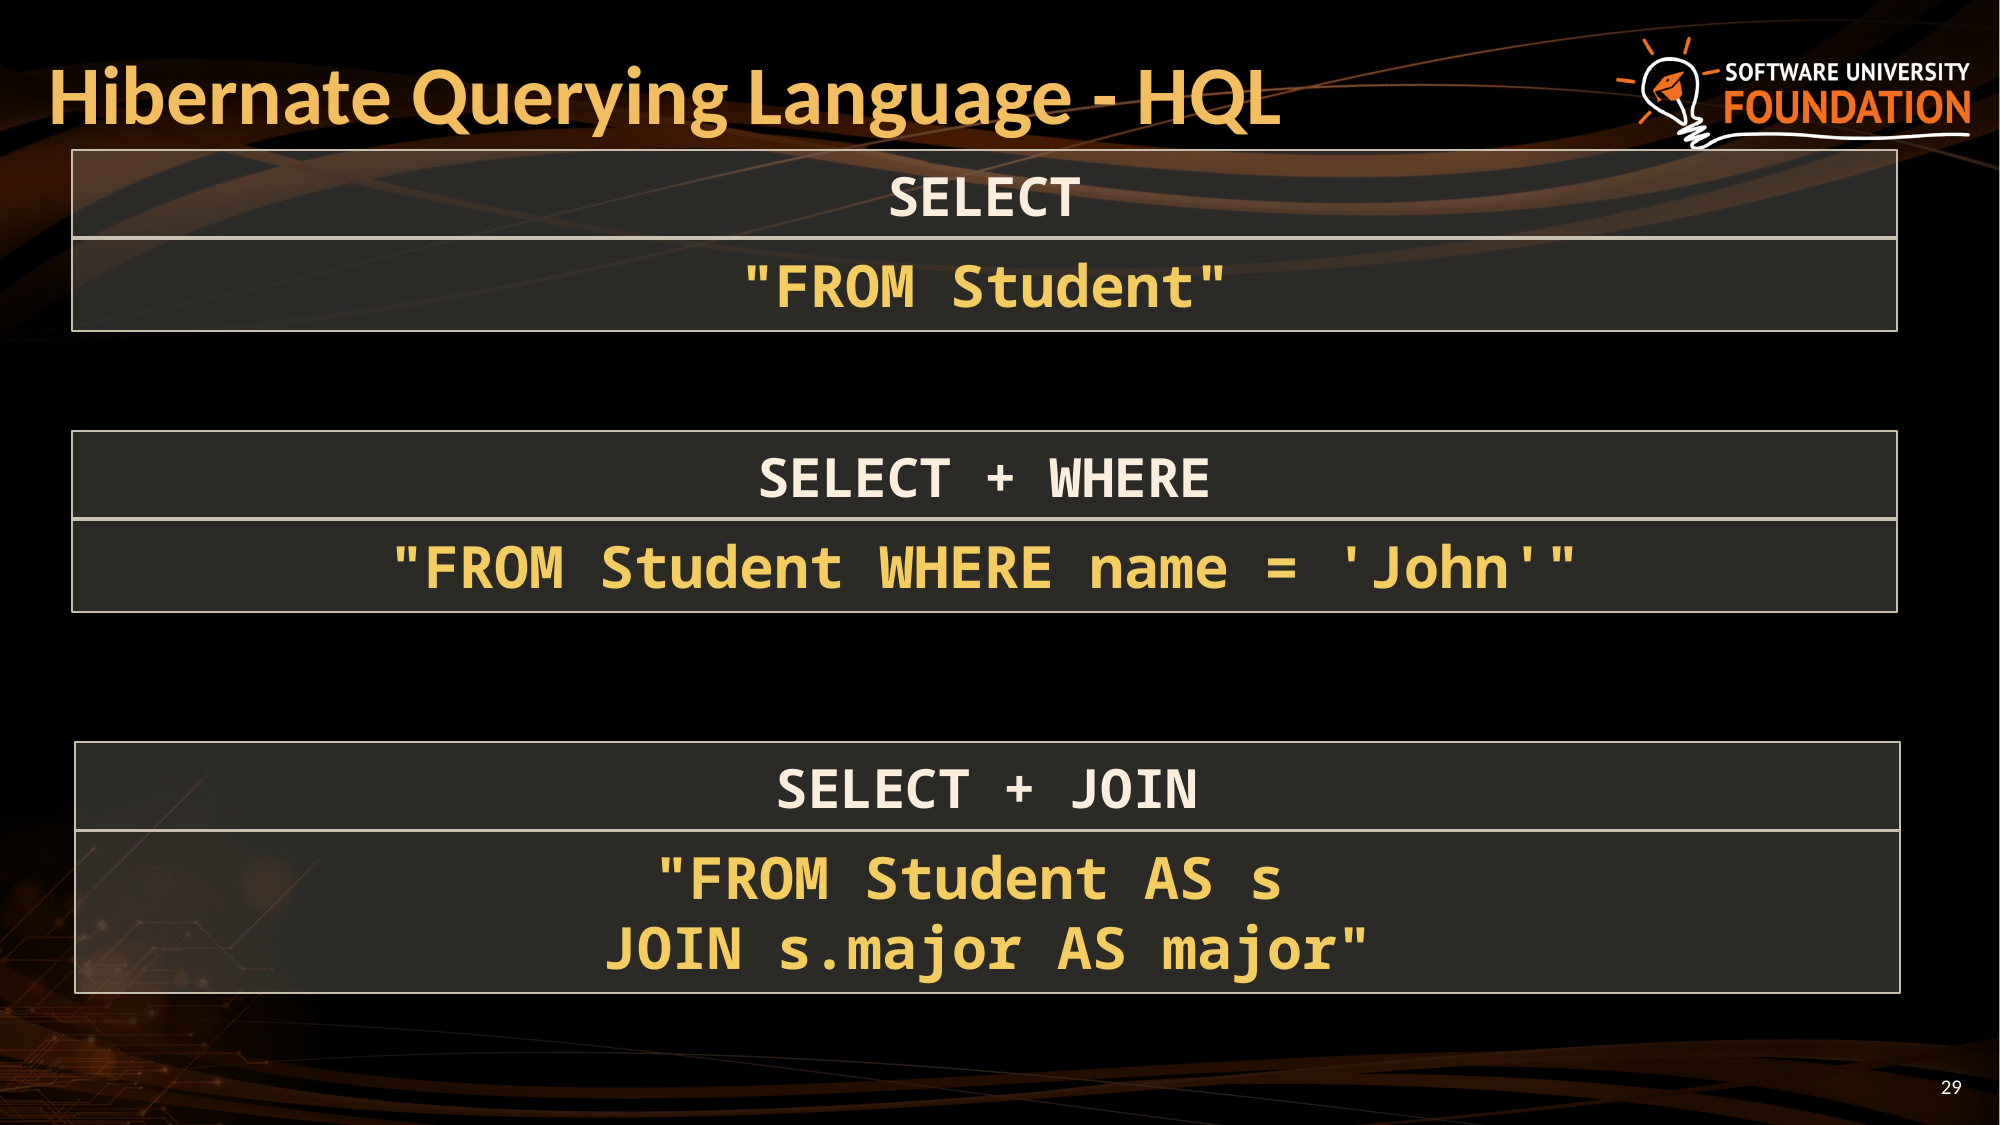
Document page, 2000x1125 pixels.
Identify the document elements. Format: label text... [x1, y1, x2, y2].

text_box SELECT [72, 150, 1898, 239]
title Hibernate Querying Language - HQL [30, 6, 1602, 189]
text_box "FROM Student AS s JOIN s.major AS major" [74, 831, 1900, 994]
text_box SELECT + WHERE [72, 431, 1898, 520]
picture [0, 0, 2000, 1125]
text_box "FROM Student" [72, 239, 1898, 332]
slide_number 29 [1897, 1070, 1968, 1103]
text_box SELECT + JOIN [74, 742, 1900, 831]
text_box "FROM Student WHERE name = 'John'" [72, 520, 1898, 612]
